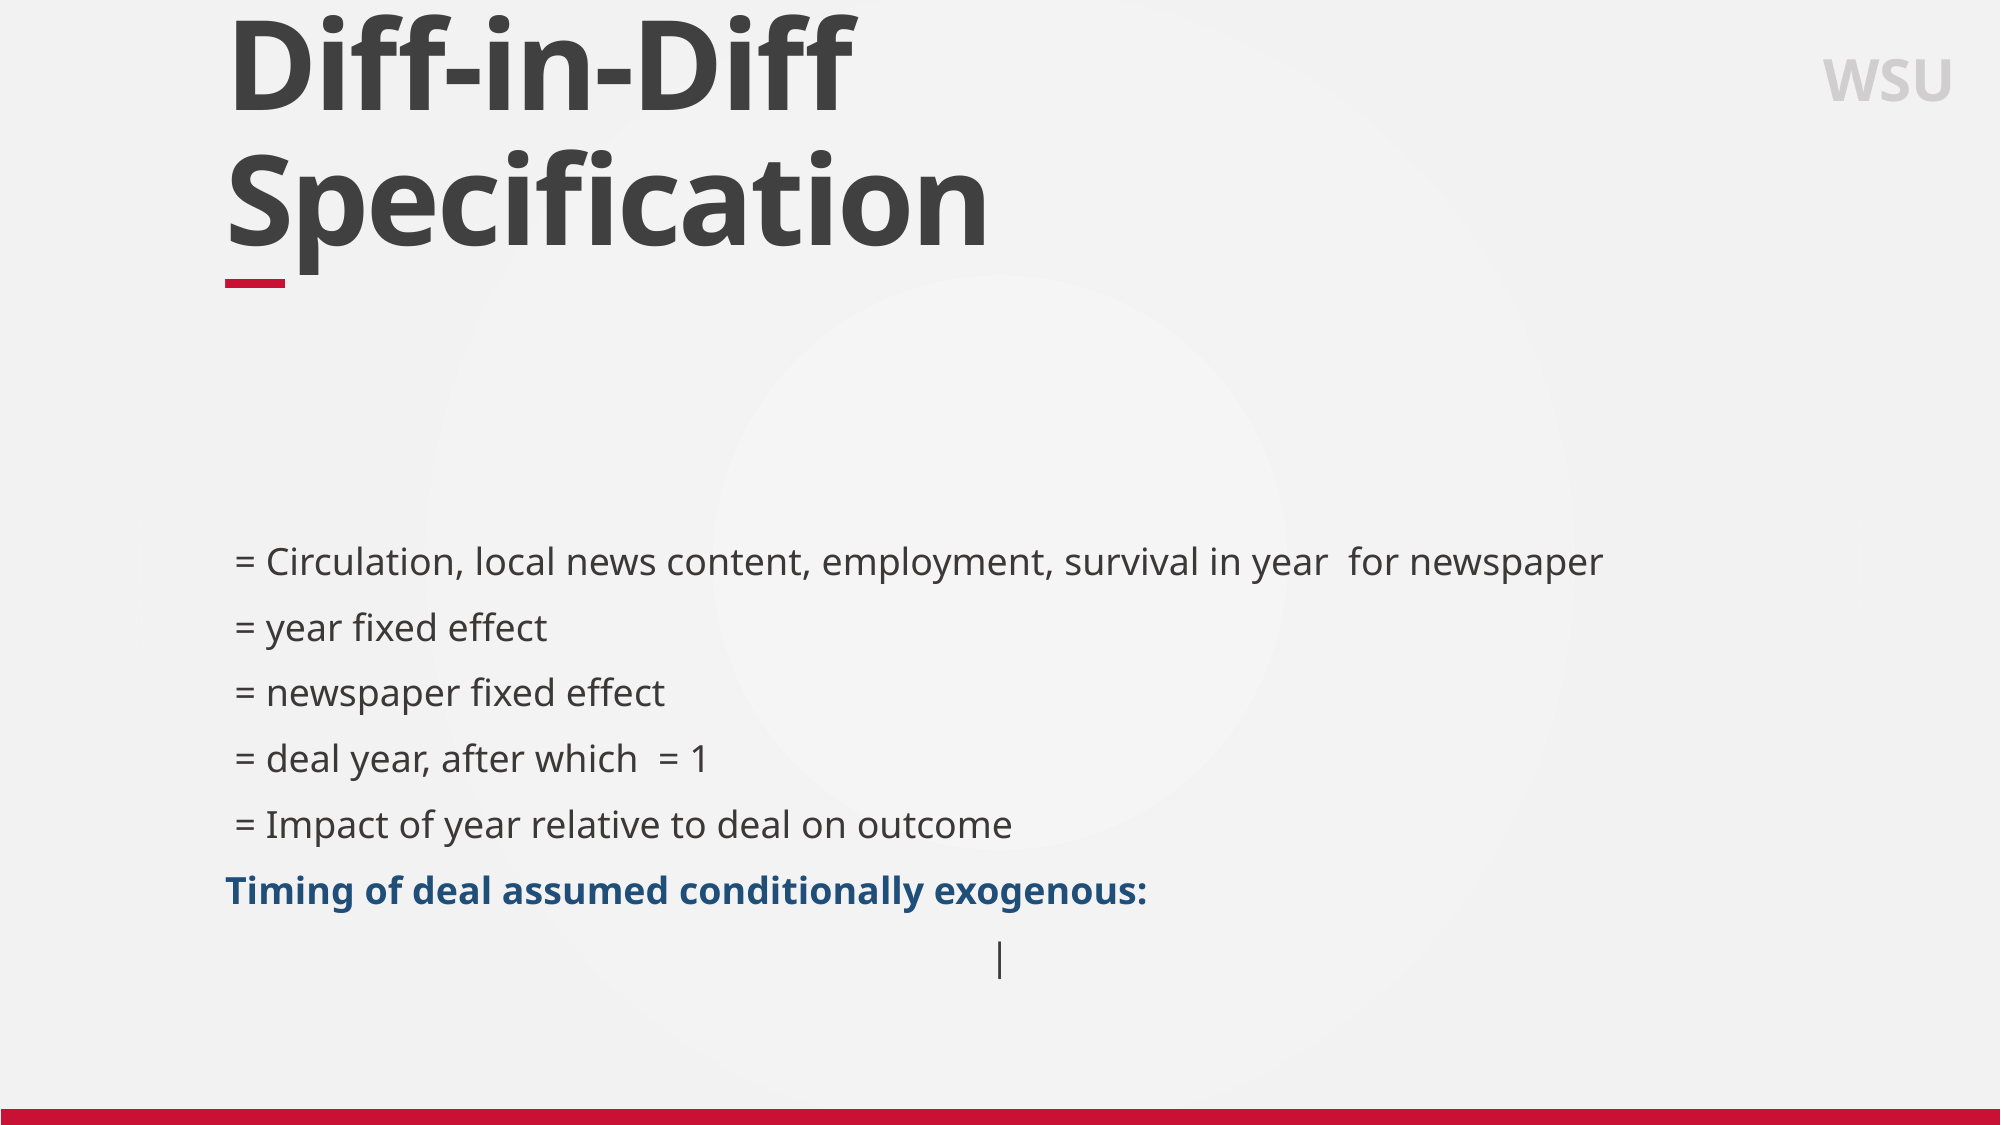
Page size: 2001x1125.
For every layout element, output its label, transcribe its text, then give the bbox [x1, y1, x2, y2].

title Diff-in-Diff Specification [225, 129, 1486, 280]
text_box [0, 1109, 2000, 1125]
text_box WSU [1808, 35, 1971, 121]
text_box [224, 279, 286, 288]
